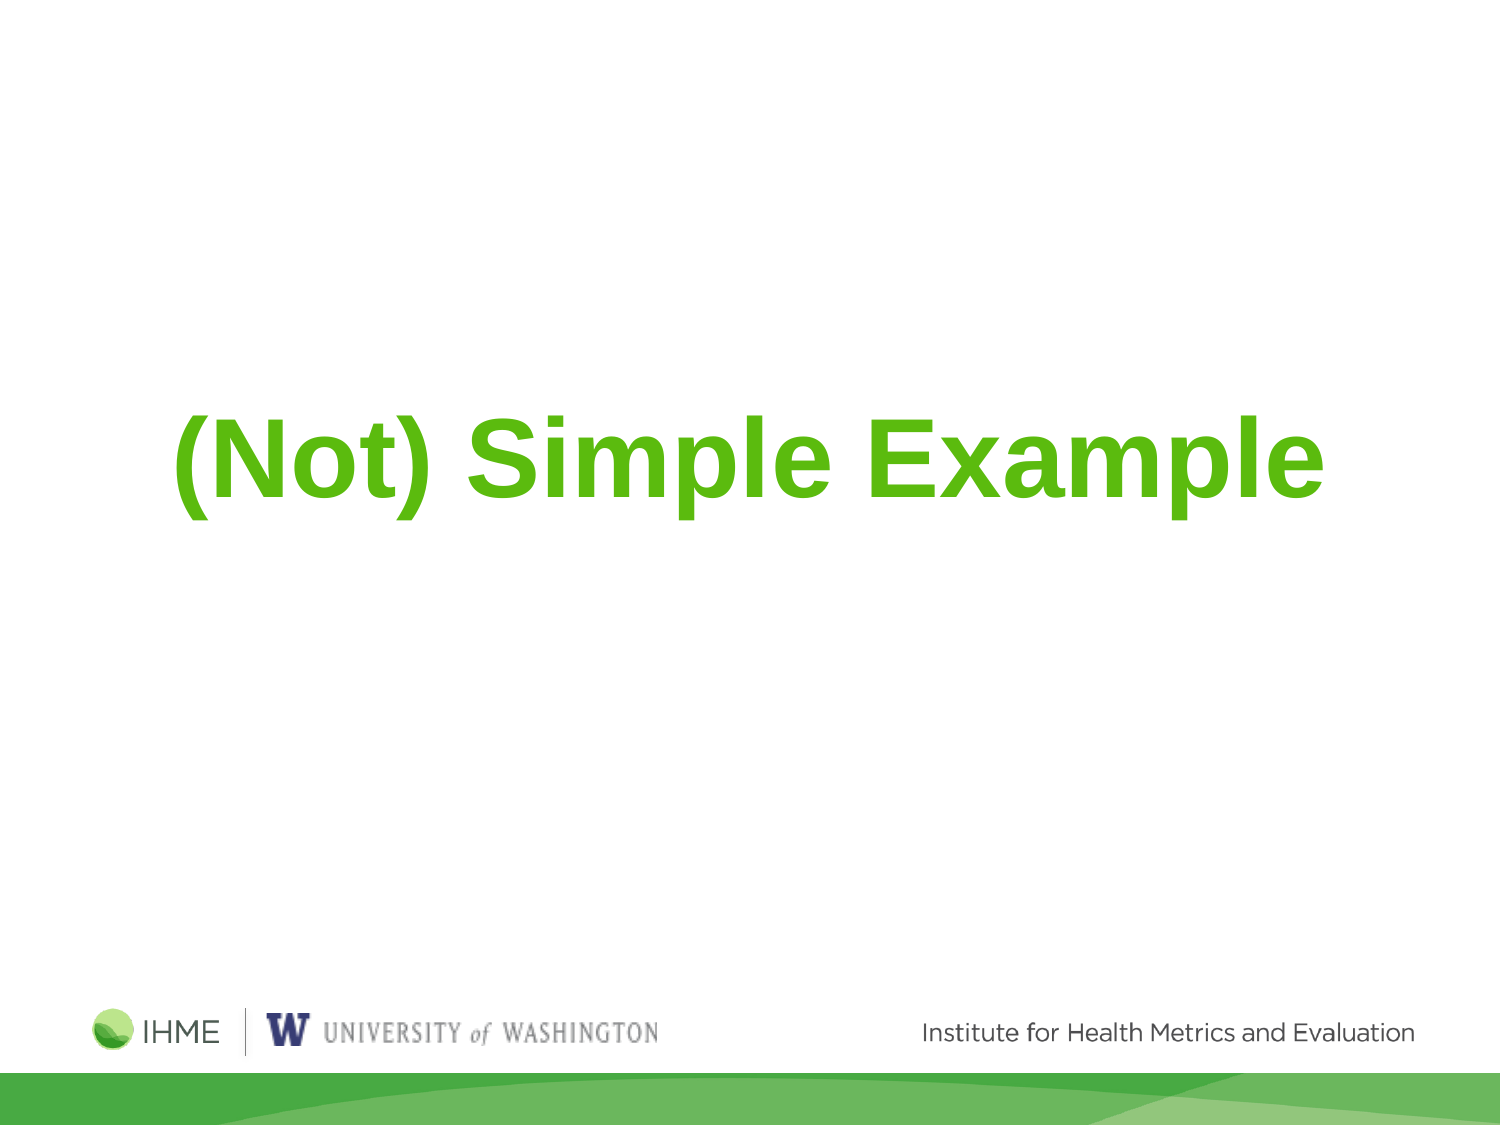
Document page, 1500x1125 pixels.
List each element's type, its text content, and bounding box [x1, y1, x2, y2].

picture [915, 1015, 1420, 1047]
title (Not) Simple Example [78, 377, 1422, 529]
picture [92, 1008, 219, 1050]
picture [0, 1073, 1500, 1125]
